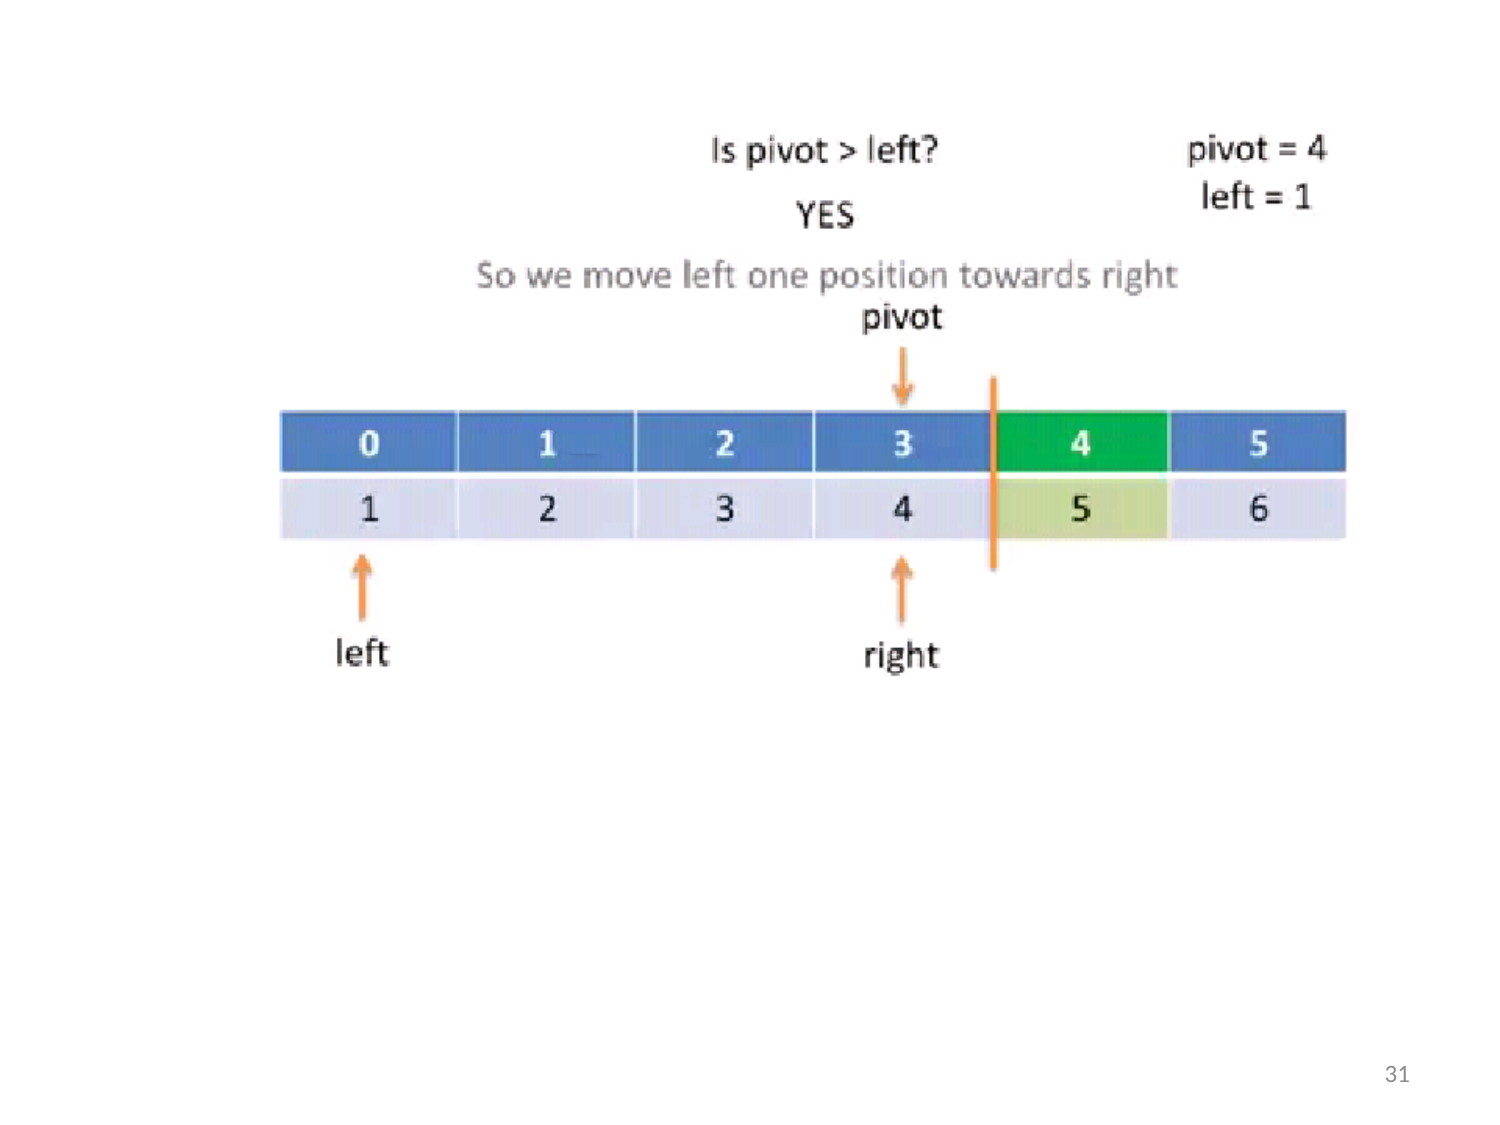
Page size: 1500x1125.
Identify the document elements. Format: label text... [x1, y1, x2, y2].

picture [0, 112, 1500, 976]
slide_number 31 [1074, 1042, 1425, 1103]
